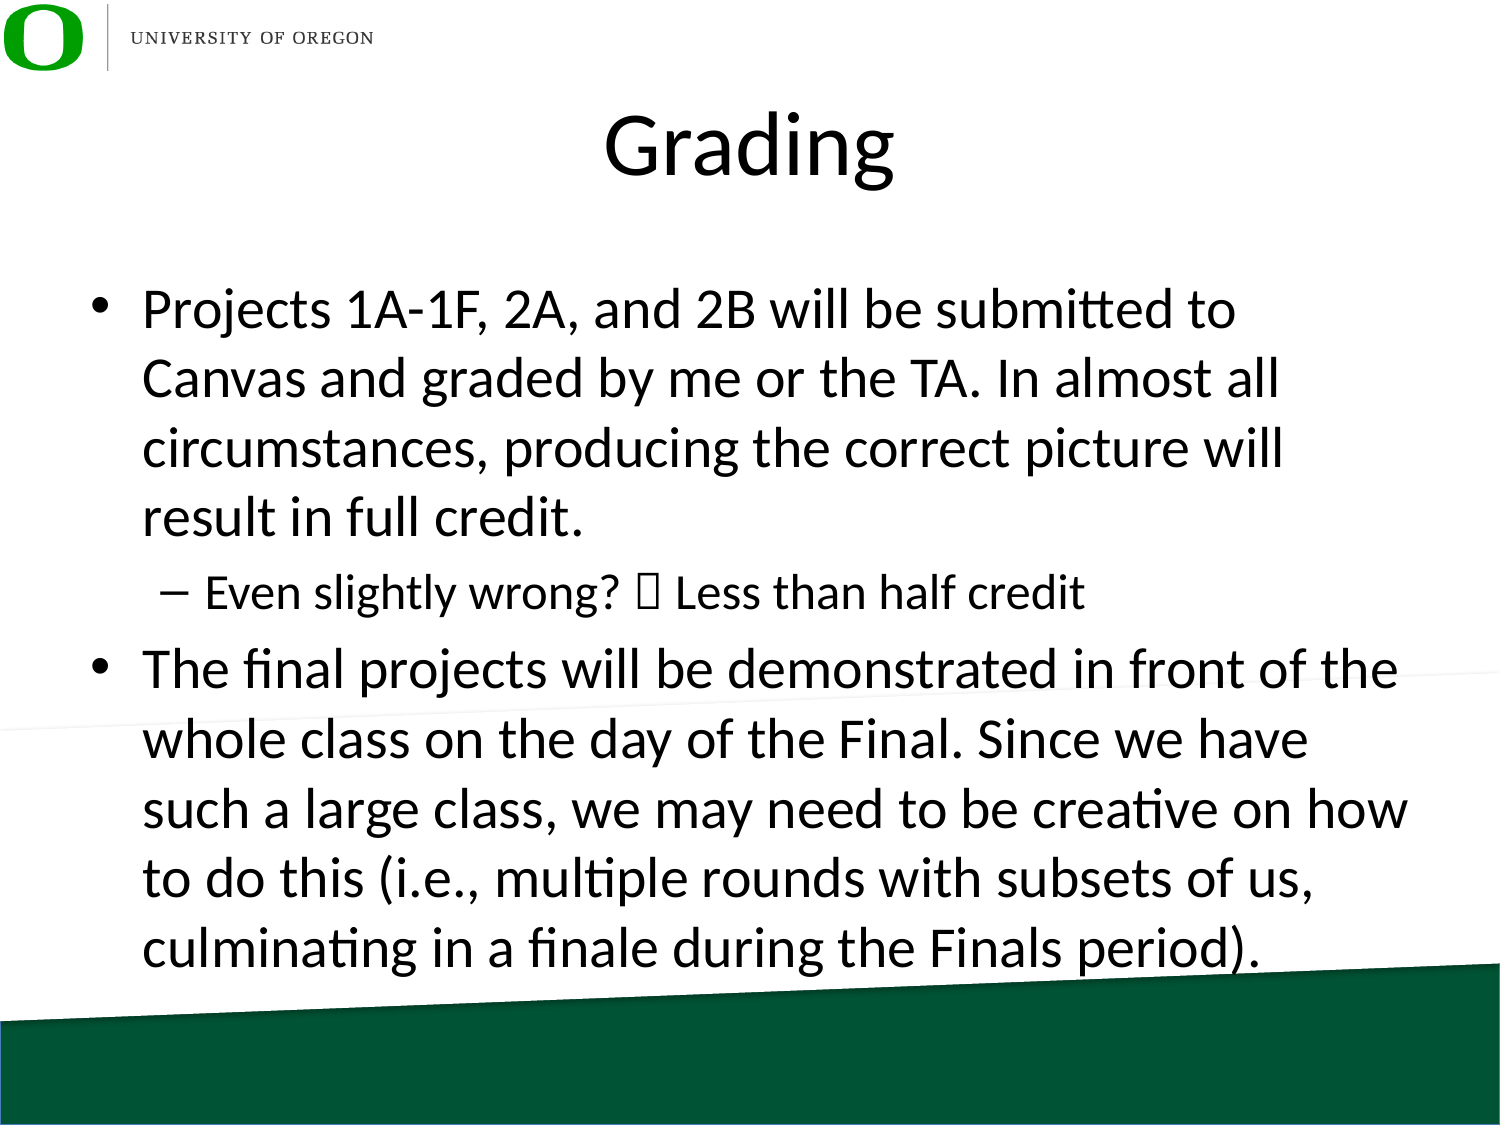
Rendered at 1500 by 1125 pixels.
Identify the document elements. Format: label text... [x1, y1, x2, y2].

list Projects 1A-1F, 2A, and 2B will be submitted to Canvas and graded by me or the TA. In almost all circumstances, producing the correct picture will result in full credit. Even slightly wrong?  Less than half credit The final projects will be demonstrated in front of the whole class on the day of the Final. Since we have such a large class, we may need to be creative on how to do this (i.e., multiple rounds with subsets of us, culminating in a finale during the Finals period). [75, 262, 1425, 1005]
title Grading [75, 45, 1425, 233]
picture [4, 4, 373, 71]
